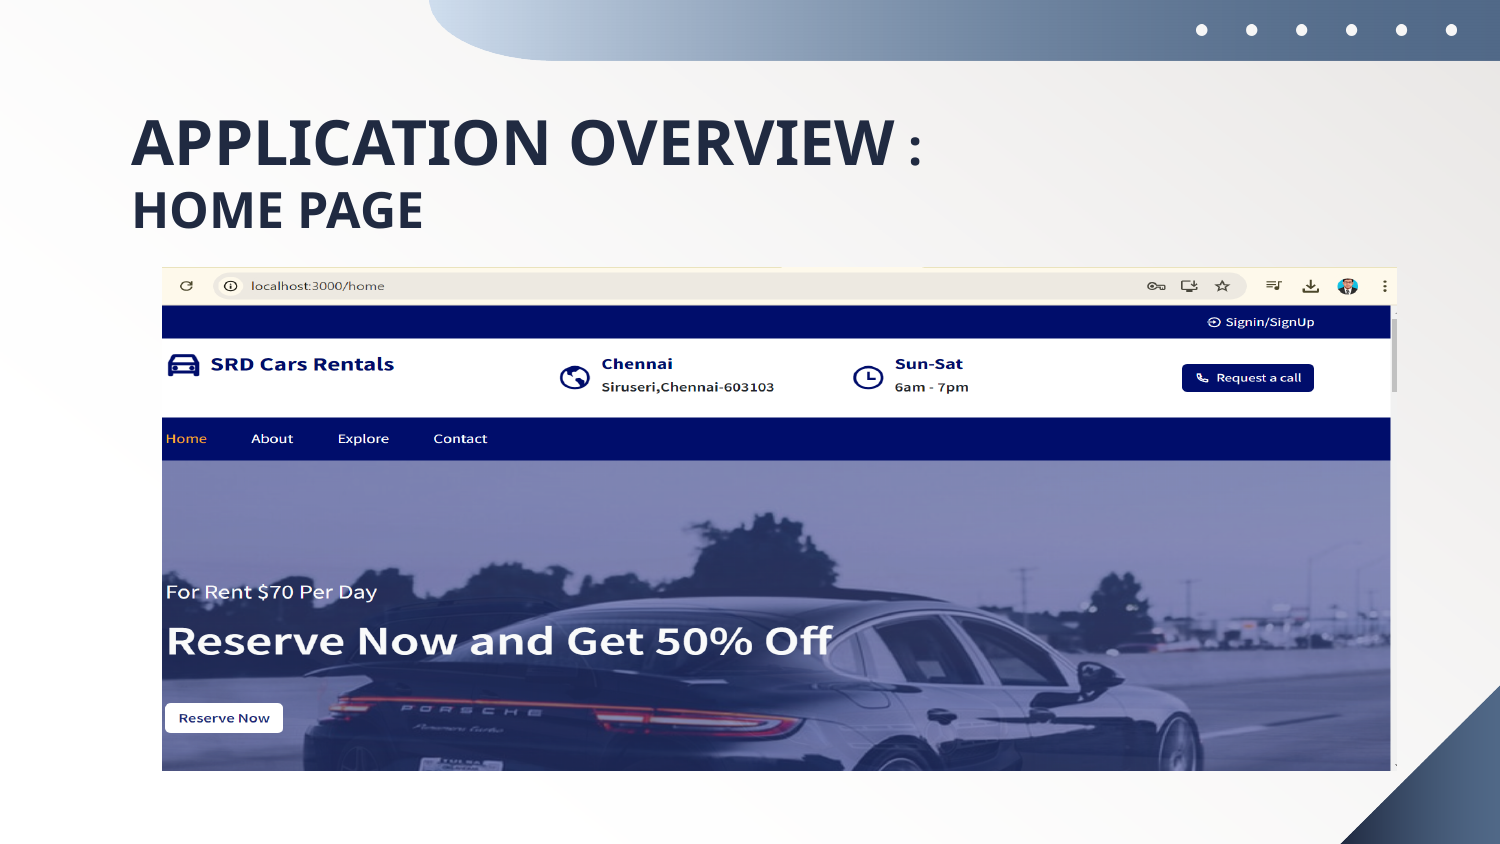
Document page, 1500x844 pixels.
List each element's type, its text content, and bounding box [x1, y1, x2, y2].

picture [0, 0, 1500, 844]
title APPLICATION OVERVIEW : HOME PAGE [116, 88, 1381, 183]
